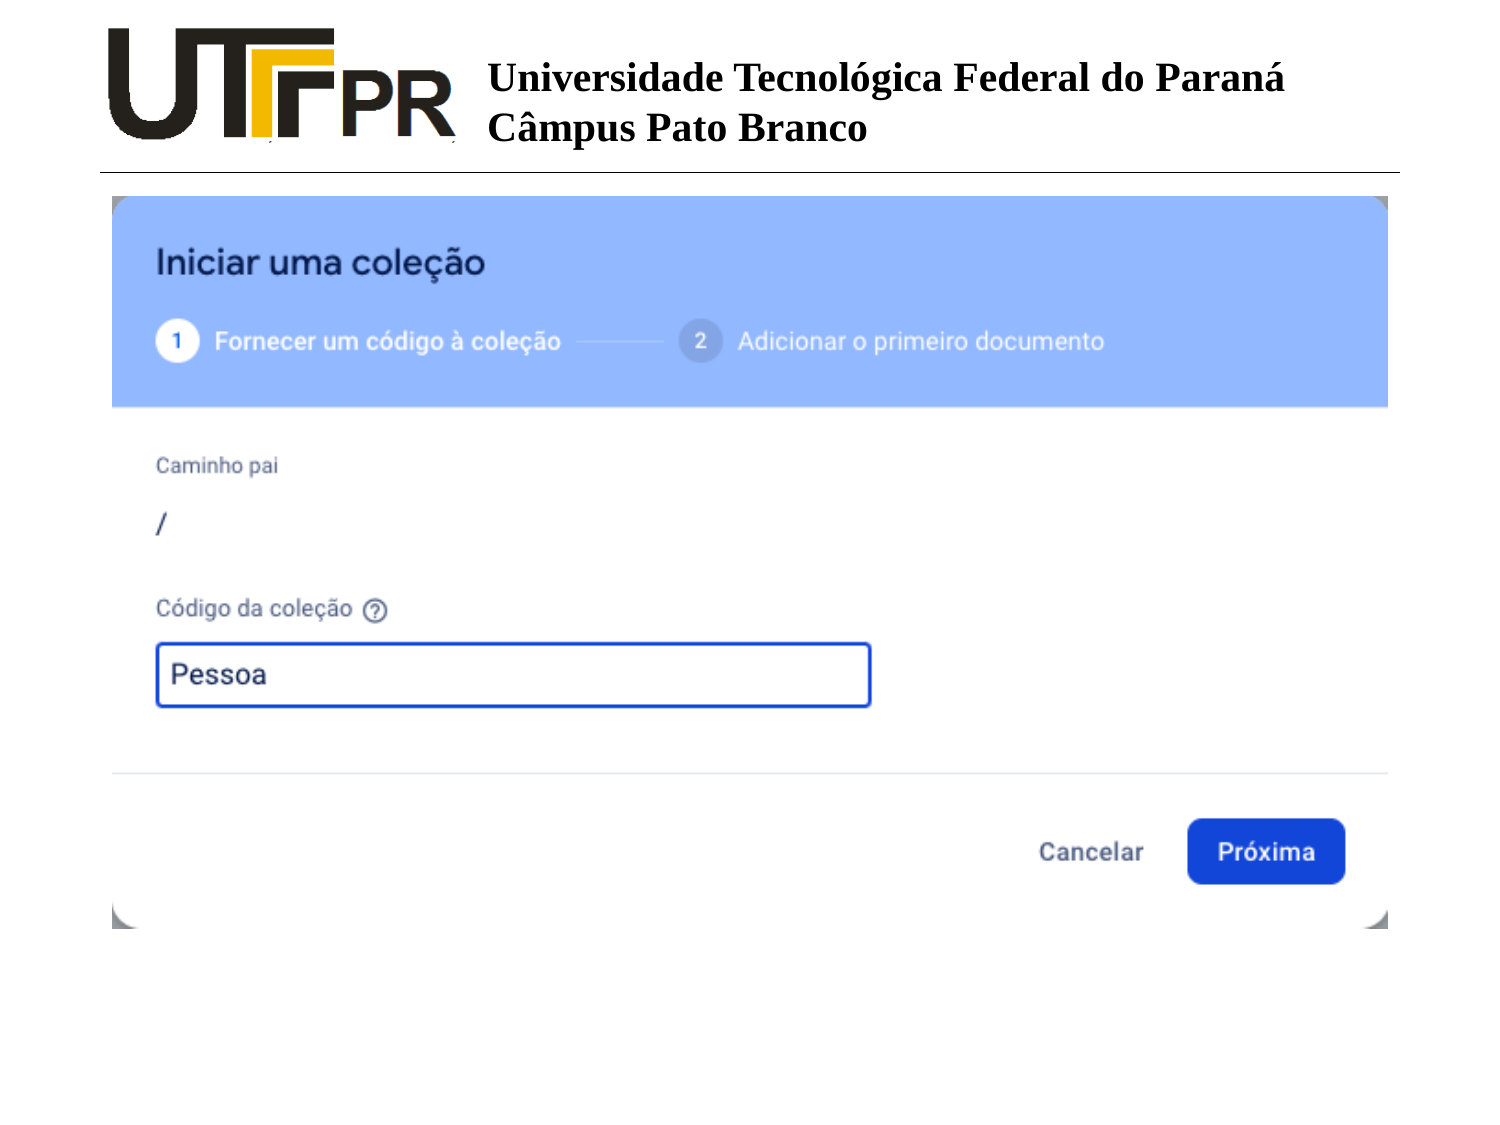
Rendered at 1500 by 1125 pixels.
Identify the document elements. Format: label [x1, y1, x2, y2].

picture [112, 196, 1388, 929]
picture [106, 26, 461, 143]
